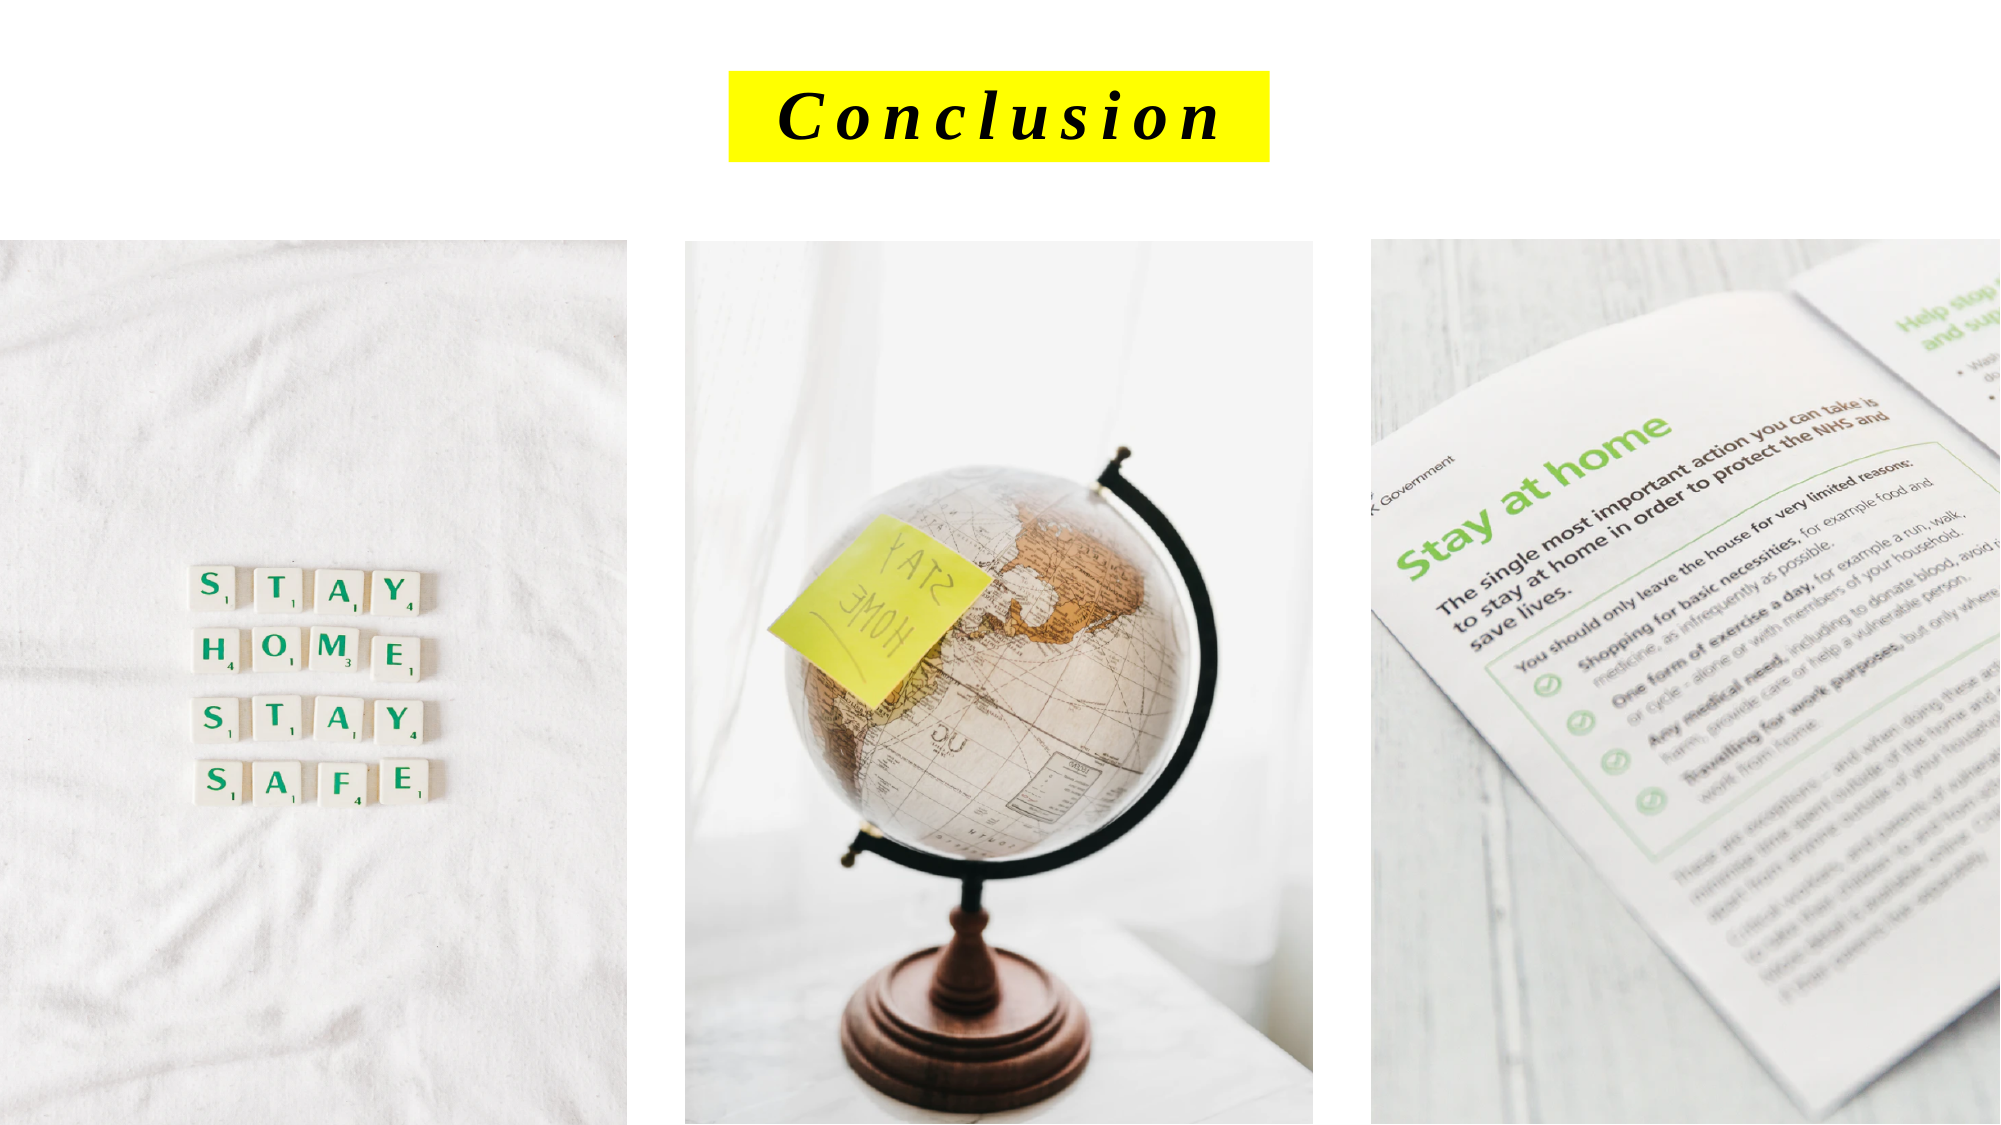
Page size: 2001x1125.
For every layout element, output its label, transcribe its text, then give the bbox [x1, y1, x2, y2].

picture [0, 240, 627, 1125]
title Conclusion [728, 70, 1270, 163]
picture [1371, 239, 2000, 1124]
picture [685, 241, 1313, 1124]
